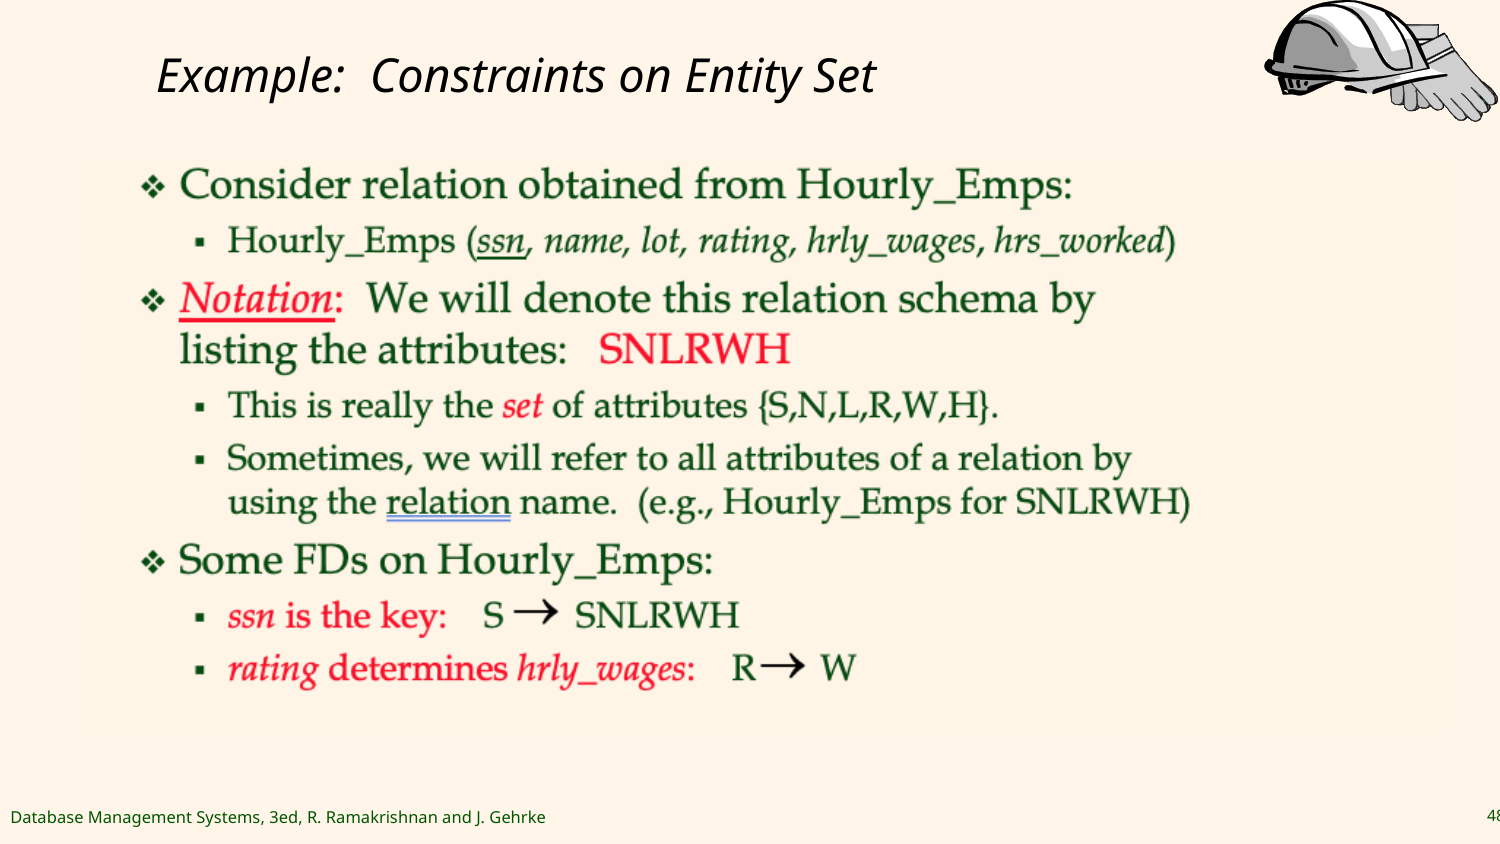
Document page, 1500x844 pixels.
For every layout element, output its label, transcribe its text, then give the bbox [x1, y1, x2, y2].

picture [87, 159, 1447, 733]
title Example: Constraints on Entity Set [140, 22, 1037, 125]
